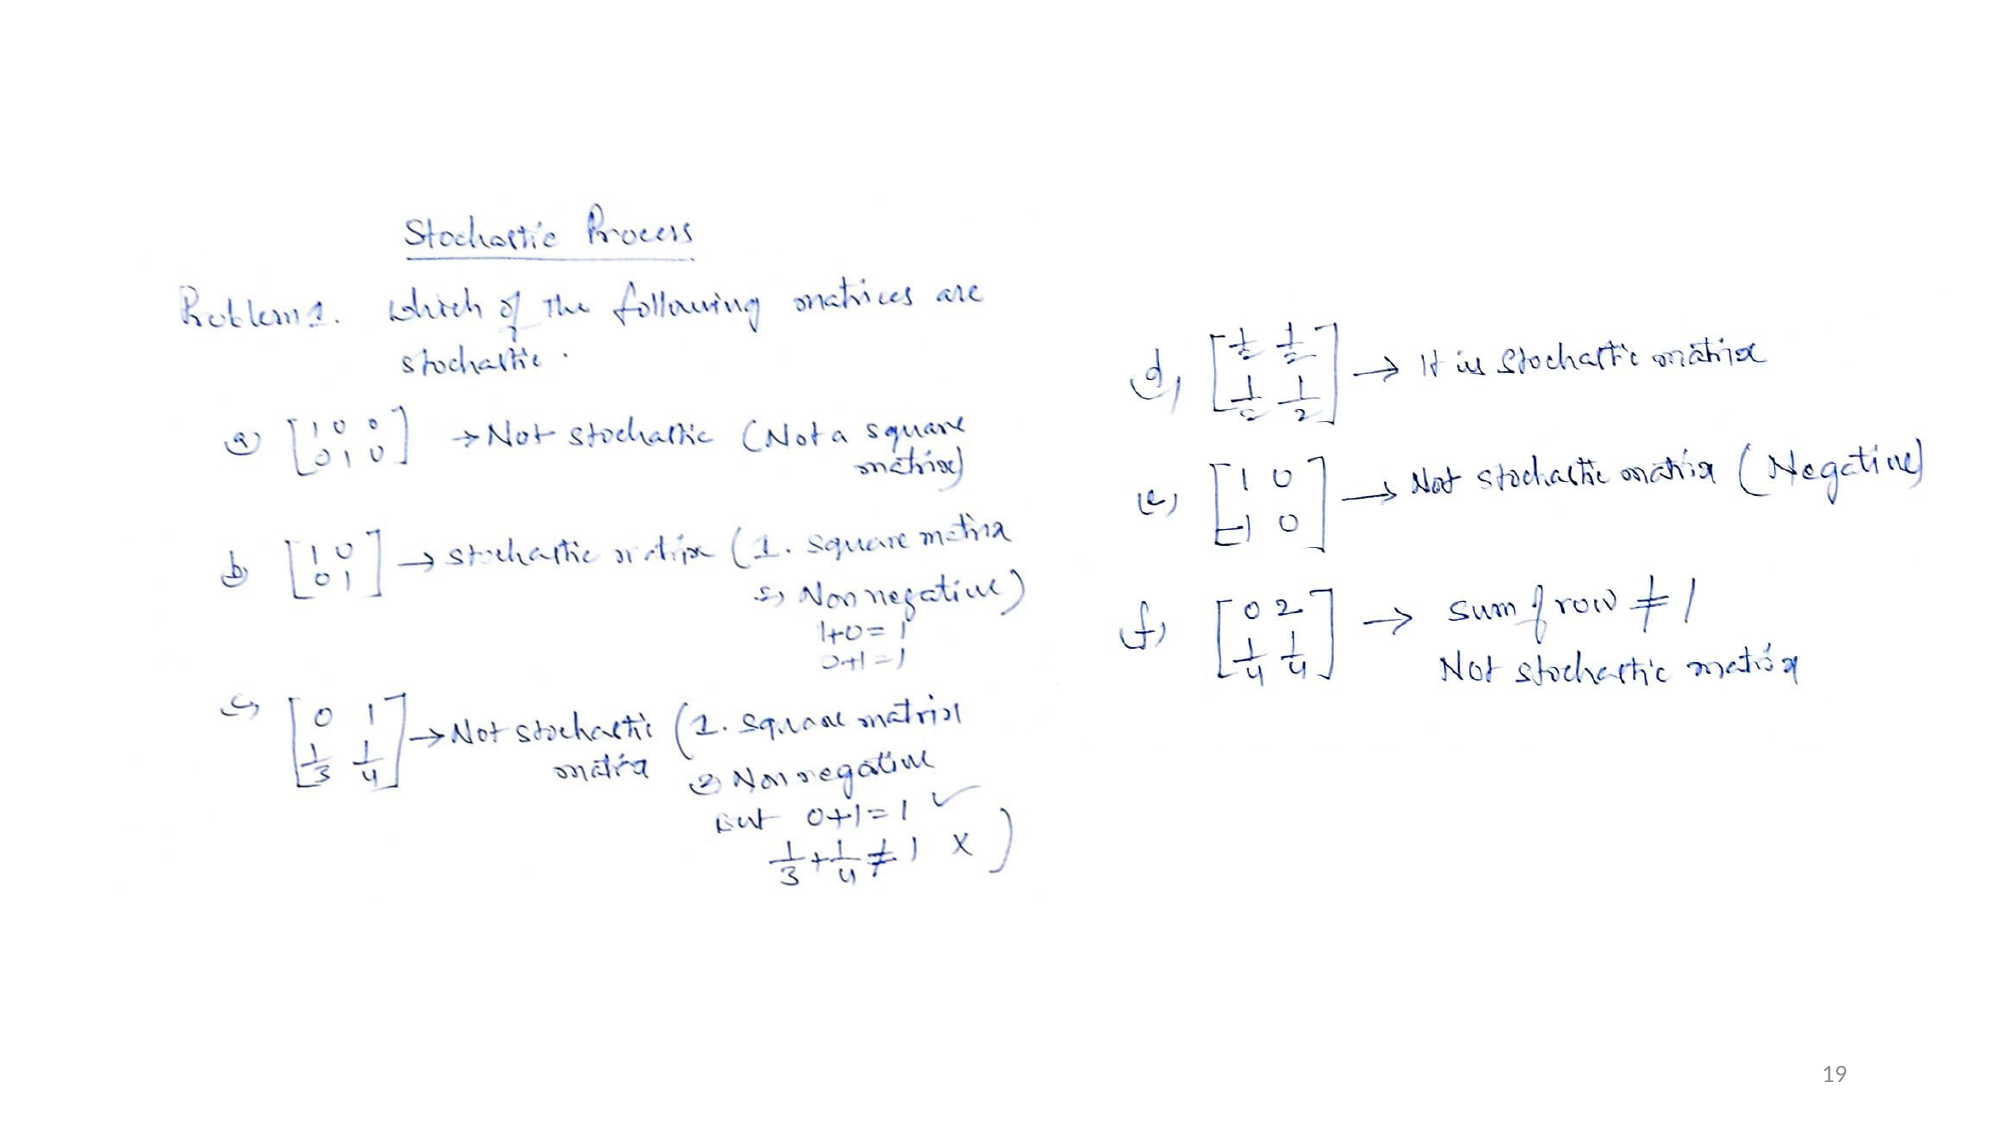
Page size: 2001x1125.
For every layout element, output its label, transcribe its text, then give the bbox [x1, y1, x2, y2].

picture [110, 198, 1950, 904]
slide_number 19 [1412, 1042, 1863, 1103]
